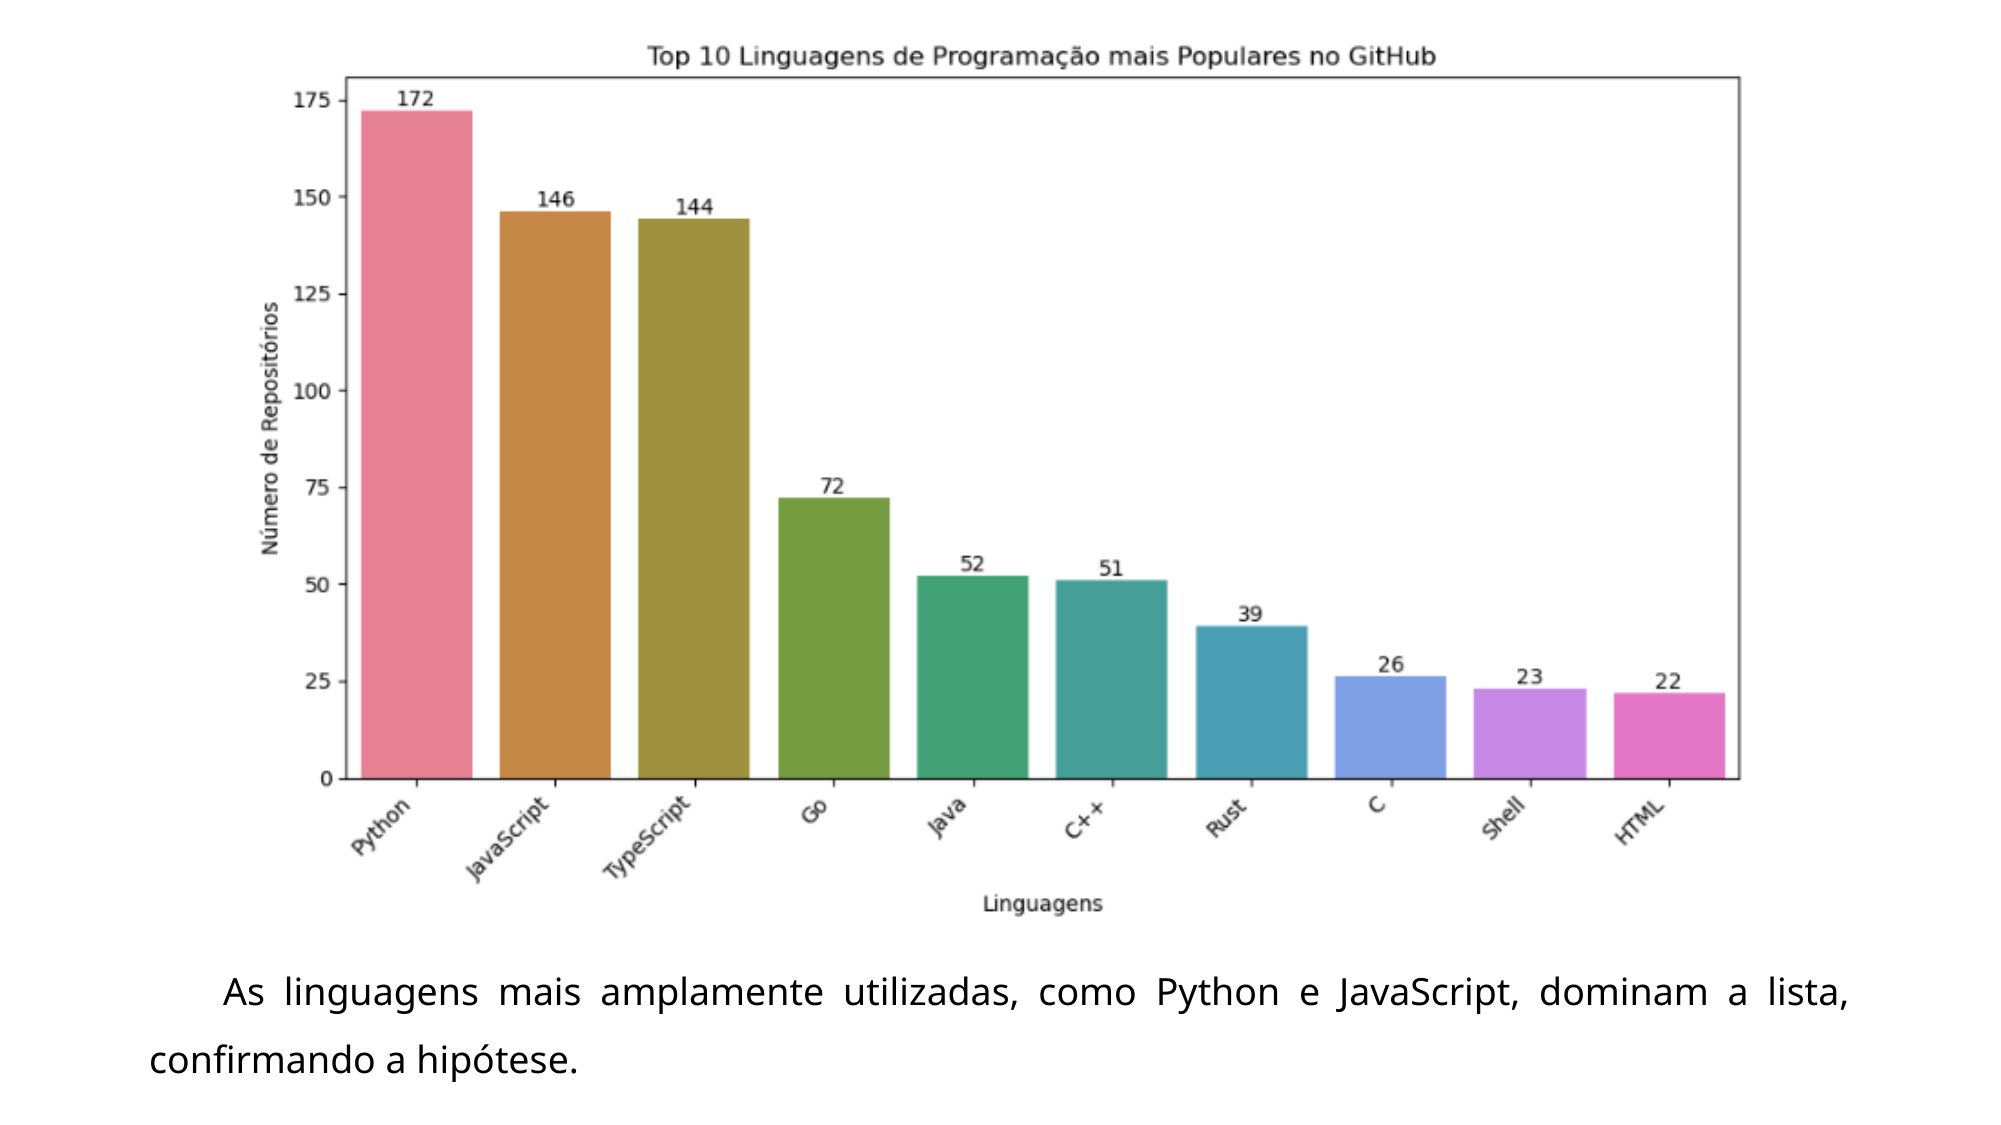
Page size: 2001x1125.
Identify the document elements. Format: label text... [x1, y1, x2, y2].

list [237, 23, 1762, 939]
text_box As linguagens mais amplamente utilizadas, como Python e JavaScript, dominam a lista, confirmando a hipótese. [134, 938, 1866, 1088]
